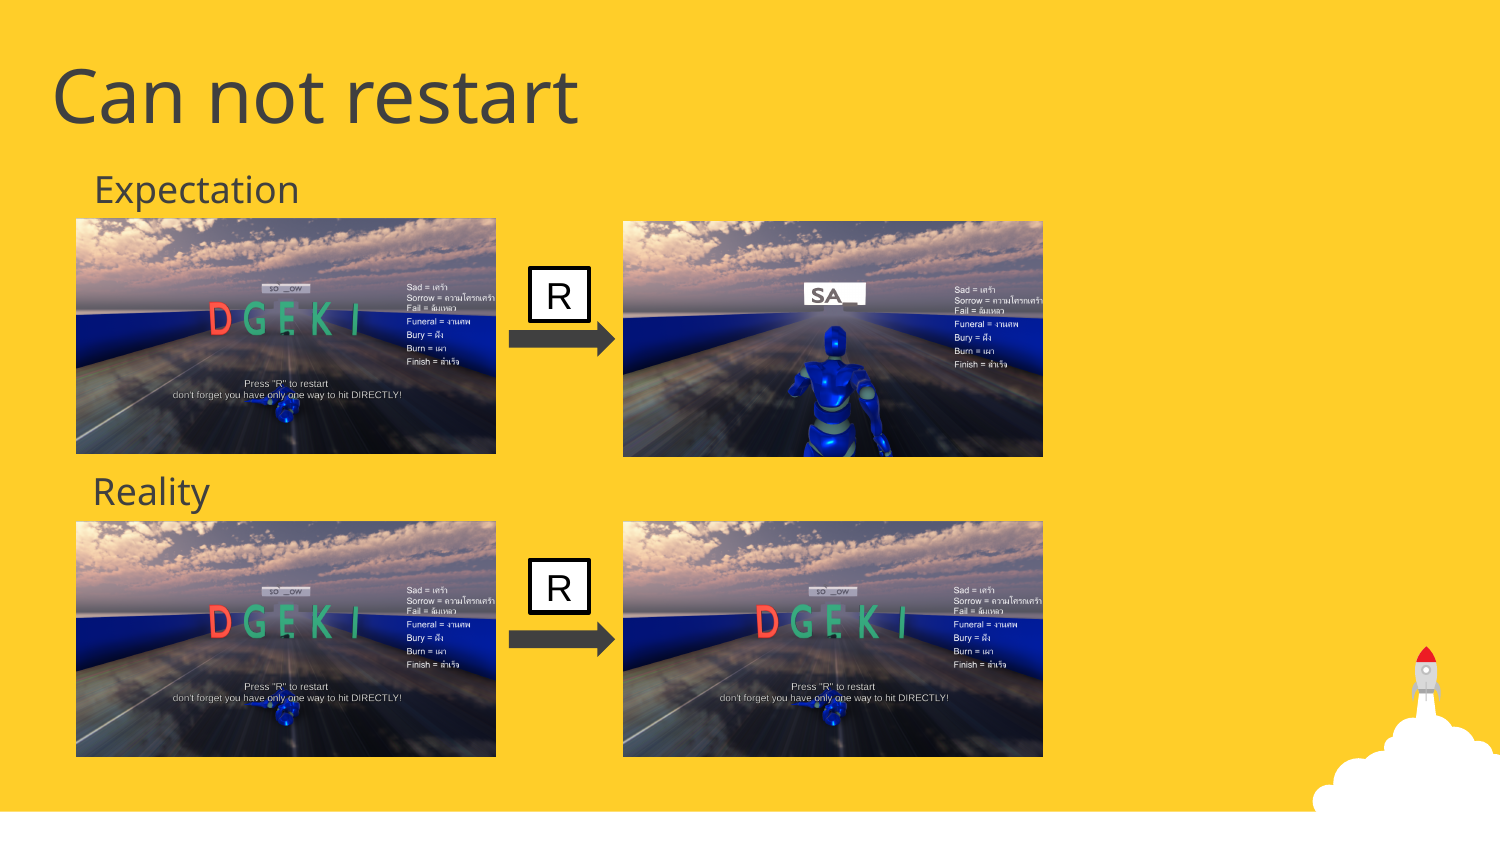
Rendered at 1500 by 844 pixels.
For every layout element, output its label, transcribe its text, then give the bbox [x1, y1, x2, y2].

picture [76, 521, 496, 758]
text_box R [528, 558, 591, 615]
text_box [506, 319, 617, 359]
text_box Expectation [78, 158, 316, 216]
text_box R [528, 266, 591, 323]
text_box Reality [77, 461, 226, 520]
picture [622, 220, 1043, 458]
text_box [506, 619, 617, 659]
picture [76, 218, 496, 454]
picture [622, 521, 1043, 758]
list Can not restart [23, 46, 608, 141]
